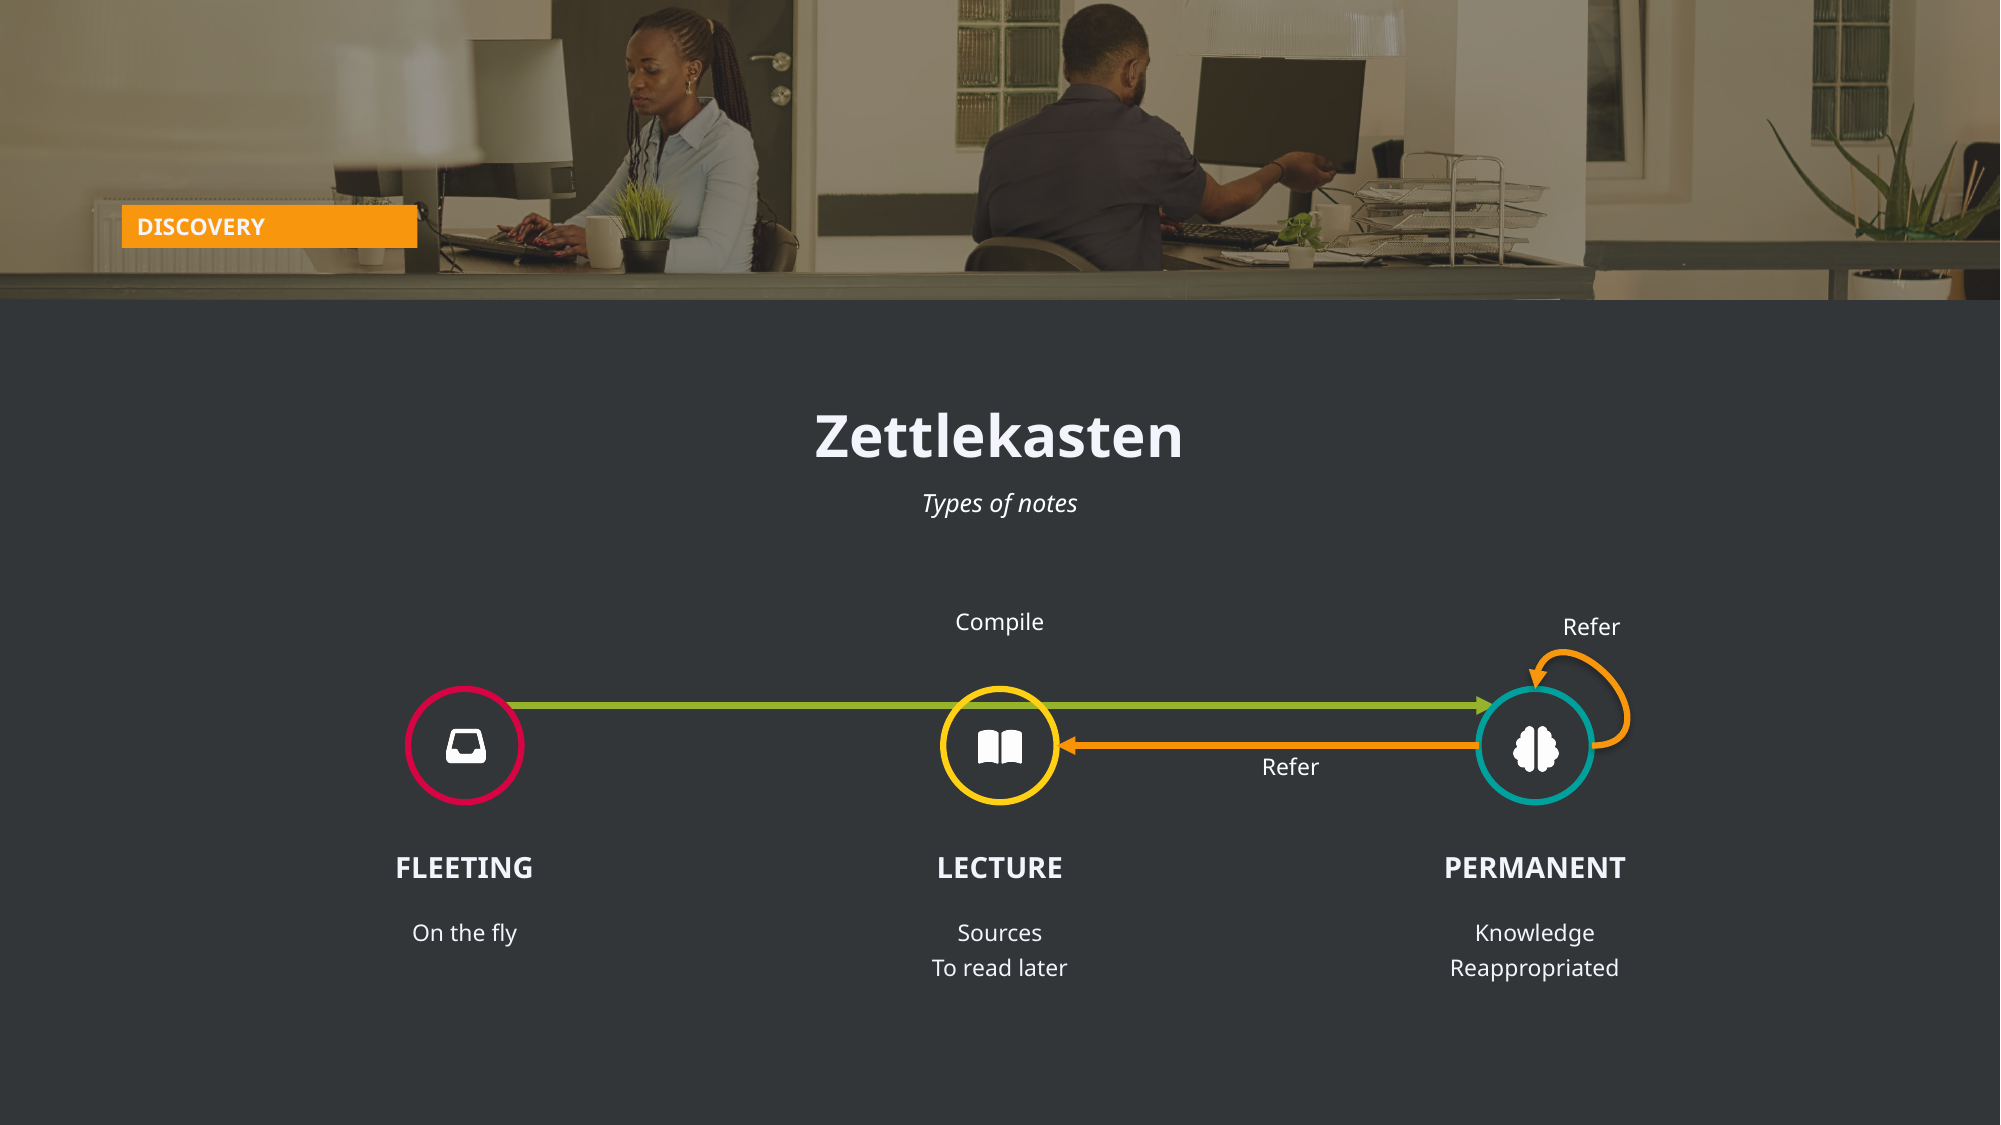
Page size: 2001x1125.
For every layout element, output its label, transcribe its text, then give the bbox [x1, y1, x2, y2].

picture [445, 726, 486, 767]
text_box Zettlekasten [729, 391, 994, 458]
text_box Compile [1007, 599, 1106, 642]
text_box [1534, 688, 1593, 746]
text_box [408, 688, 522, 803]
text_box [999, 311, 1003, 725]
text_box [1007, 689, 1057, 802]
picture [1512, 725, 1559, 772]
text_box Zettlekasten [1007, 391, 1271, 458]
text_box FLEETING On the fly [247, 842, 683, 1017]
picture [977, 727, 1022, 767]
text_box LECTURE Sources To read later [782, 842, 994, 1017]
text_box Types of notes [1007, 487, 1380, 518]
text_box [999, 775, 1003, 1125]
text_box LECTURE Sources To read later [1007, 842, 1218, 1017]
text_box [943, 689, 994, 802]
text_box Refer [1185, 754, 1397, 788]
text_box Types of notes [620, 487, 994, 518]
picture [0, 0, 2000, 301]
text_box Compile [894, 599, 994, 642]
text_box Refer [1486, 604, 1698, 647]
text_box [1478, 689, 1591, 803]
text_box PERMANENT Knowledge Reappropriated [1317, 842, 1753, 1017]
